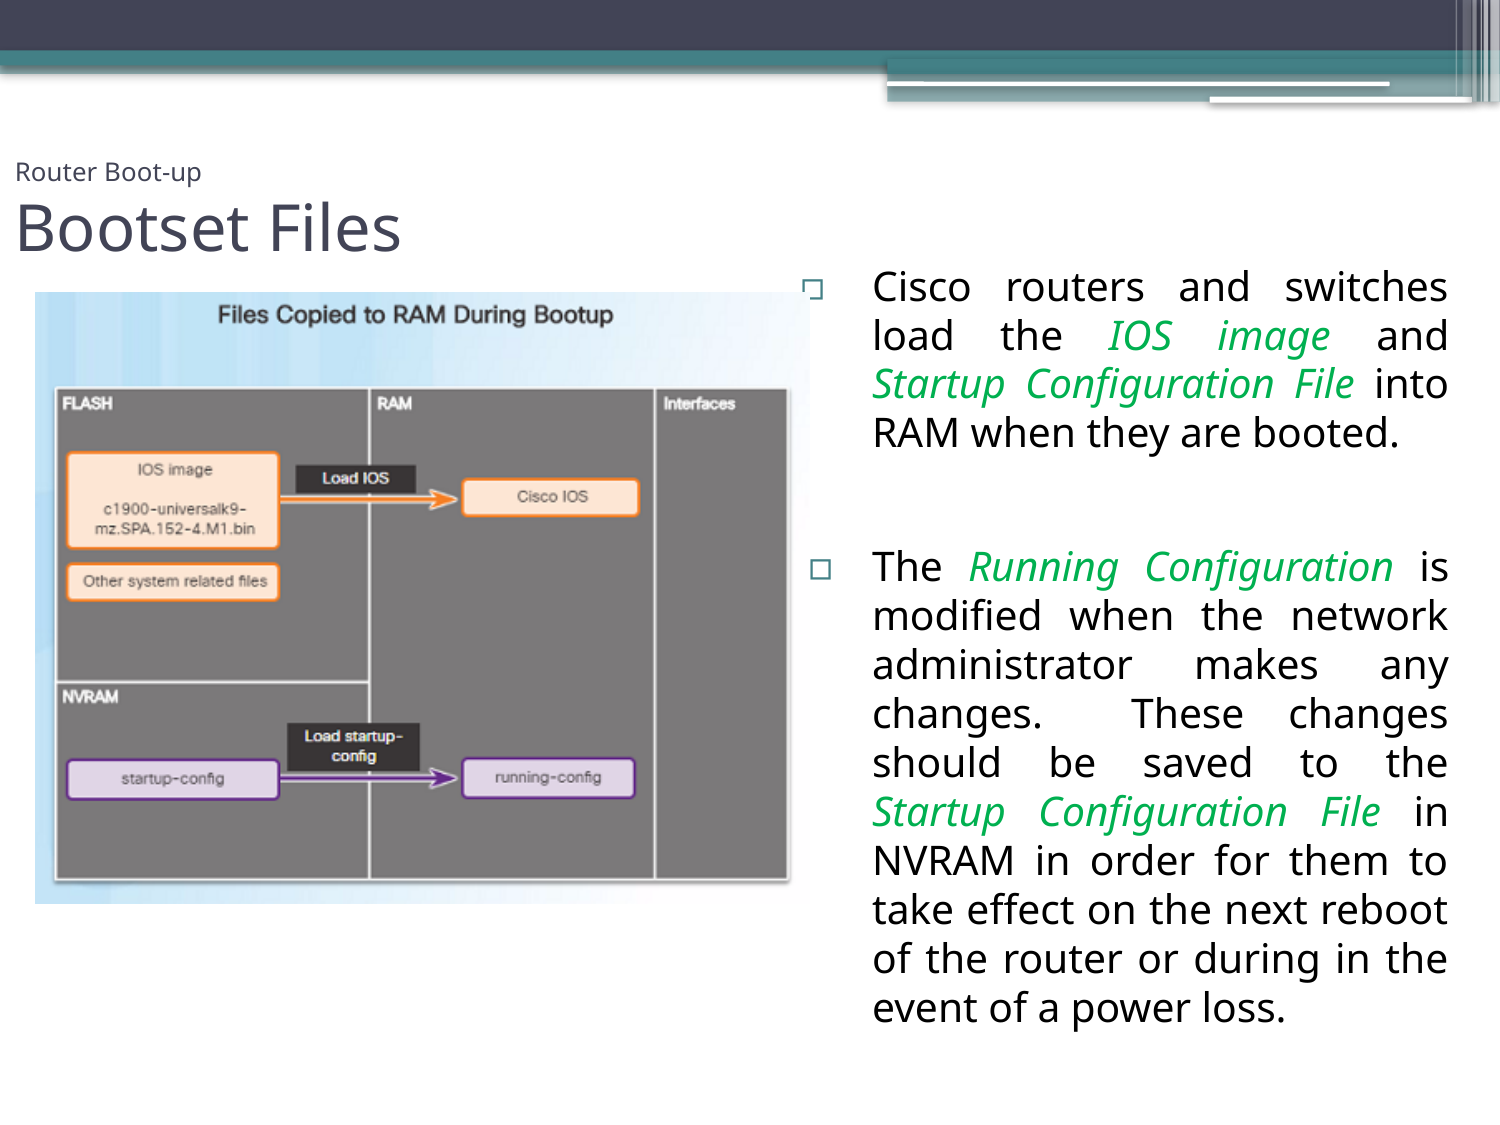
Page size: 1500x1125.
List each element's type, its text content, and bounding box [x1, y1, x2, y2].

title Router Boot-up Bootset Files [0, 147, 870, 272]
picture [35, 292, 810, 905]
list Cisco routers and switches load the IOS image and Startup Configuration File into RAM when they are booted. The Running Configuration is modified when the network administrator makes any changes. These changes should be saved to the Startup Configuration File in NVRAM in order for them to take effect on the next reboot of the router or during in the event of a power loss. [783, 252, 1465, 1088]
